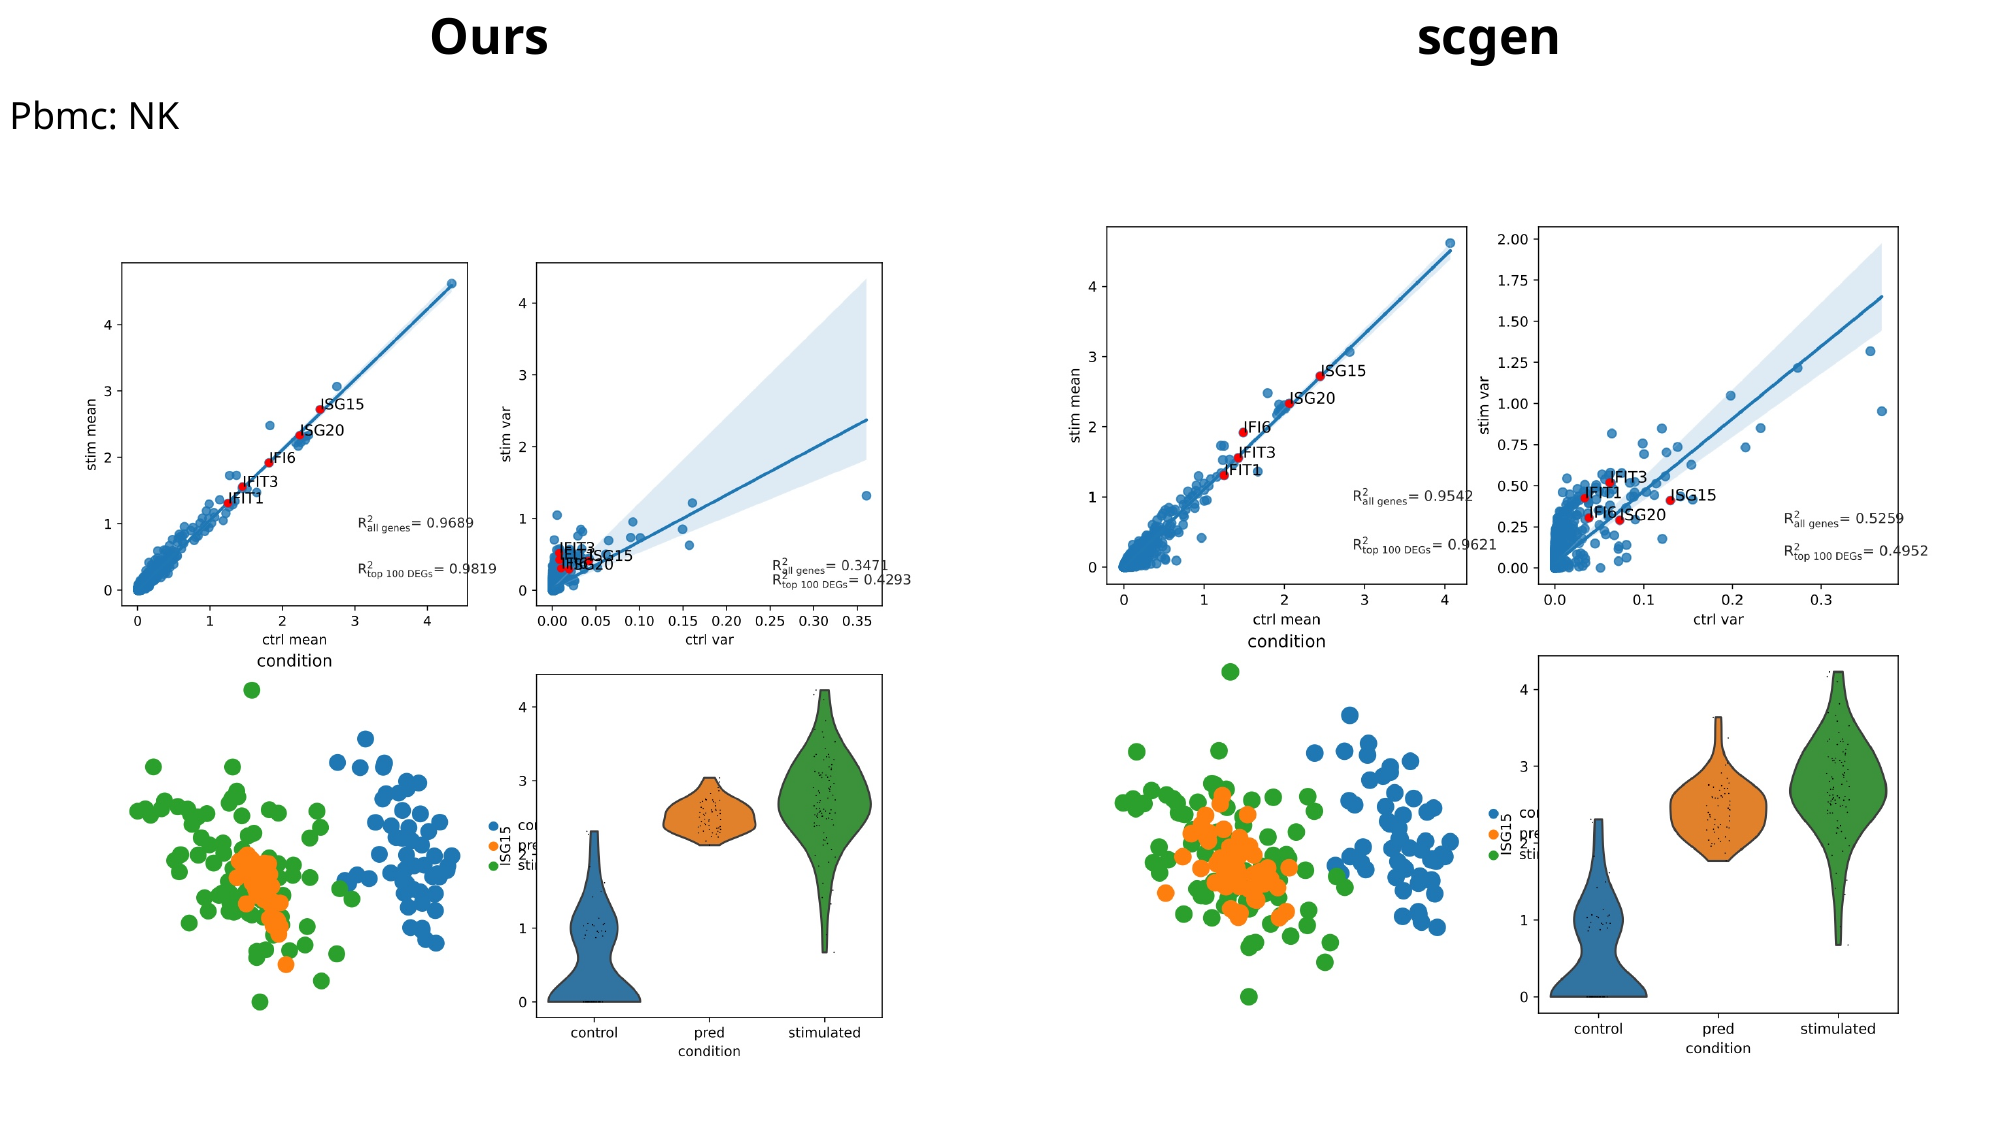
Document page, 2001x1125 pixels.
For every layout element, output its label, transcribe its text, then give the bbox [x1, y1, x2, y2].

list Ours [0, 0, 979, 74]
list scgen [979, 0, 2000, 74]
text_box Pbmc: NK [0, 85, 195, 145]
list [0, 145, 978, 1125]
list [978, 104, 2000, 1125]
